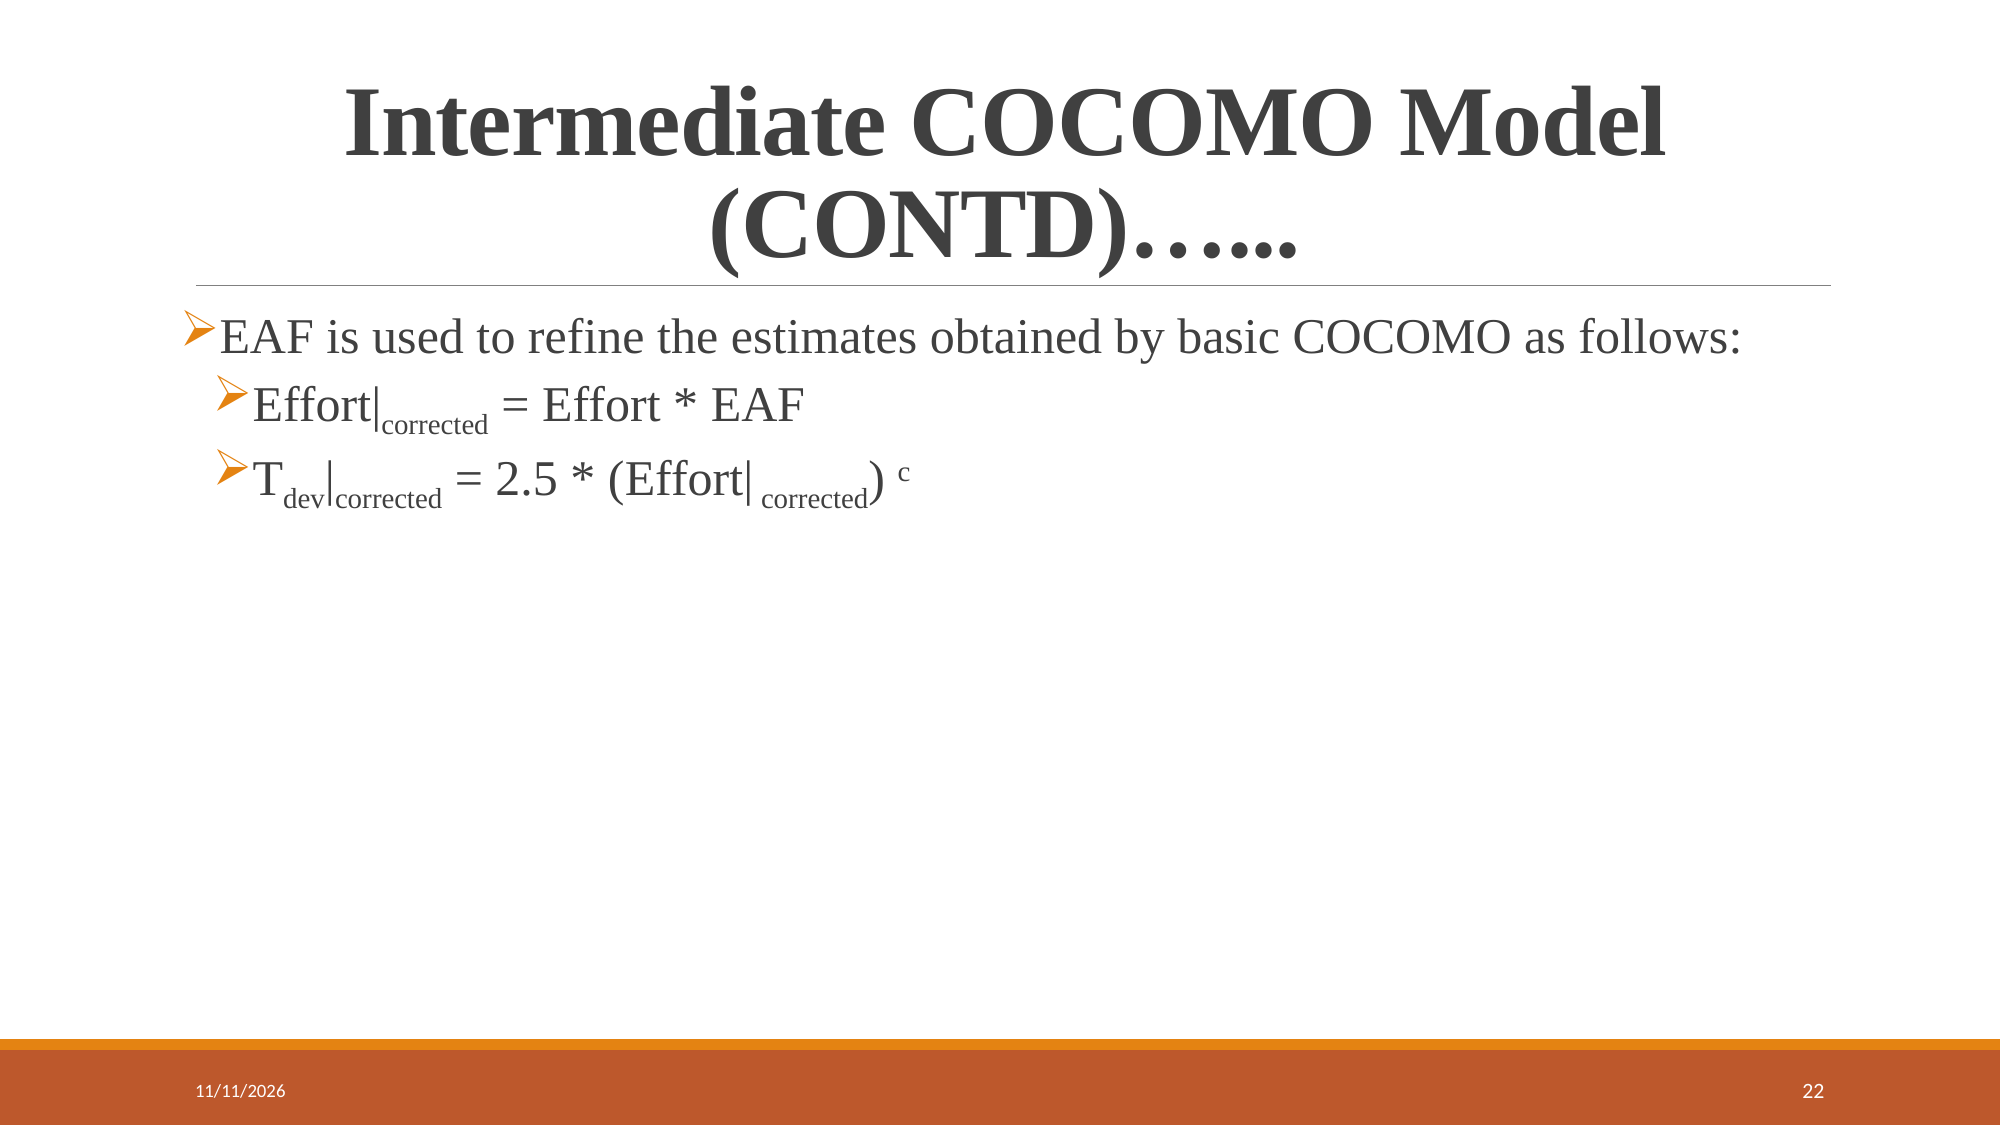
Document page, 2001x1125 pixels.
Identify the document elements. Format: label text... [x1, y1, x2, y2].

list EAF is used to refine the estimates obtained by basic COCOMO as follows: Effort|corrected = Effort * EAF Tdev|corrected = 2.5 * (Effort| corrected) c [180, 302, 1830, 963]
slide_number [180, 1059, 586, 1120]
slide_number 22 [1624, 1059, 1840, 1120]
title Intermediate COCOMO Model (CONTD)…... [180, 47, 1830, 285]
